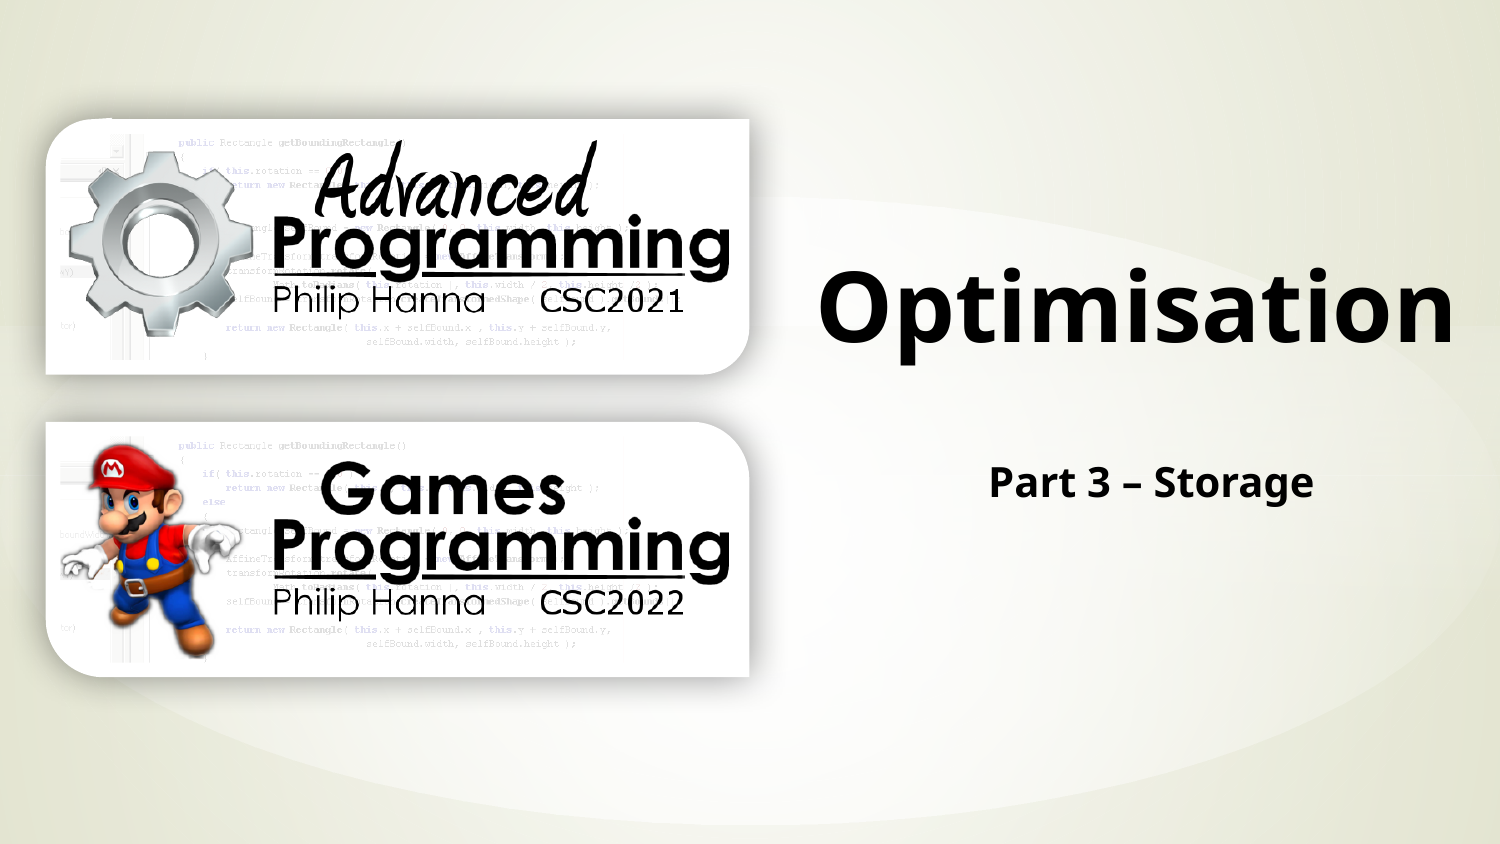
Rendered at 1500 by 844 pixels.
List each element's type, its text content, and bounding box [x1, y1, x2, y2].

title Optimisation [761, 236, 1483, 458]
text_box Part 3 – Storage [856, 398, 1447, 609]
picture [52, 126, 743, 368]
picture [52, 428, 743, 671]
